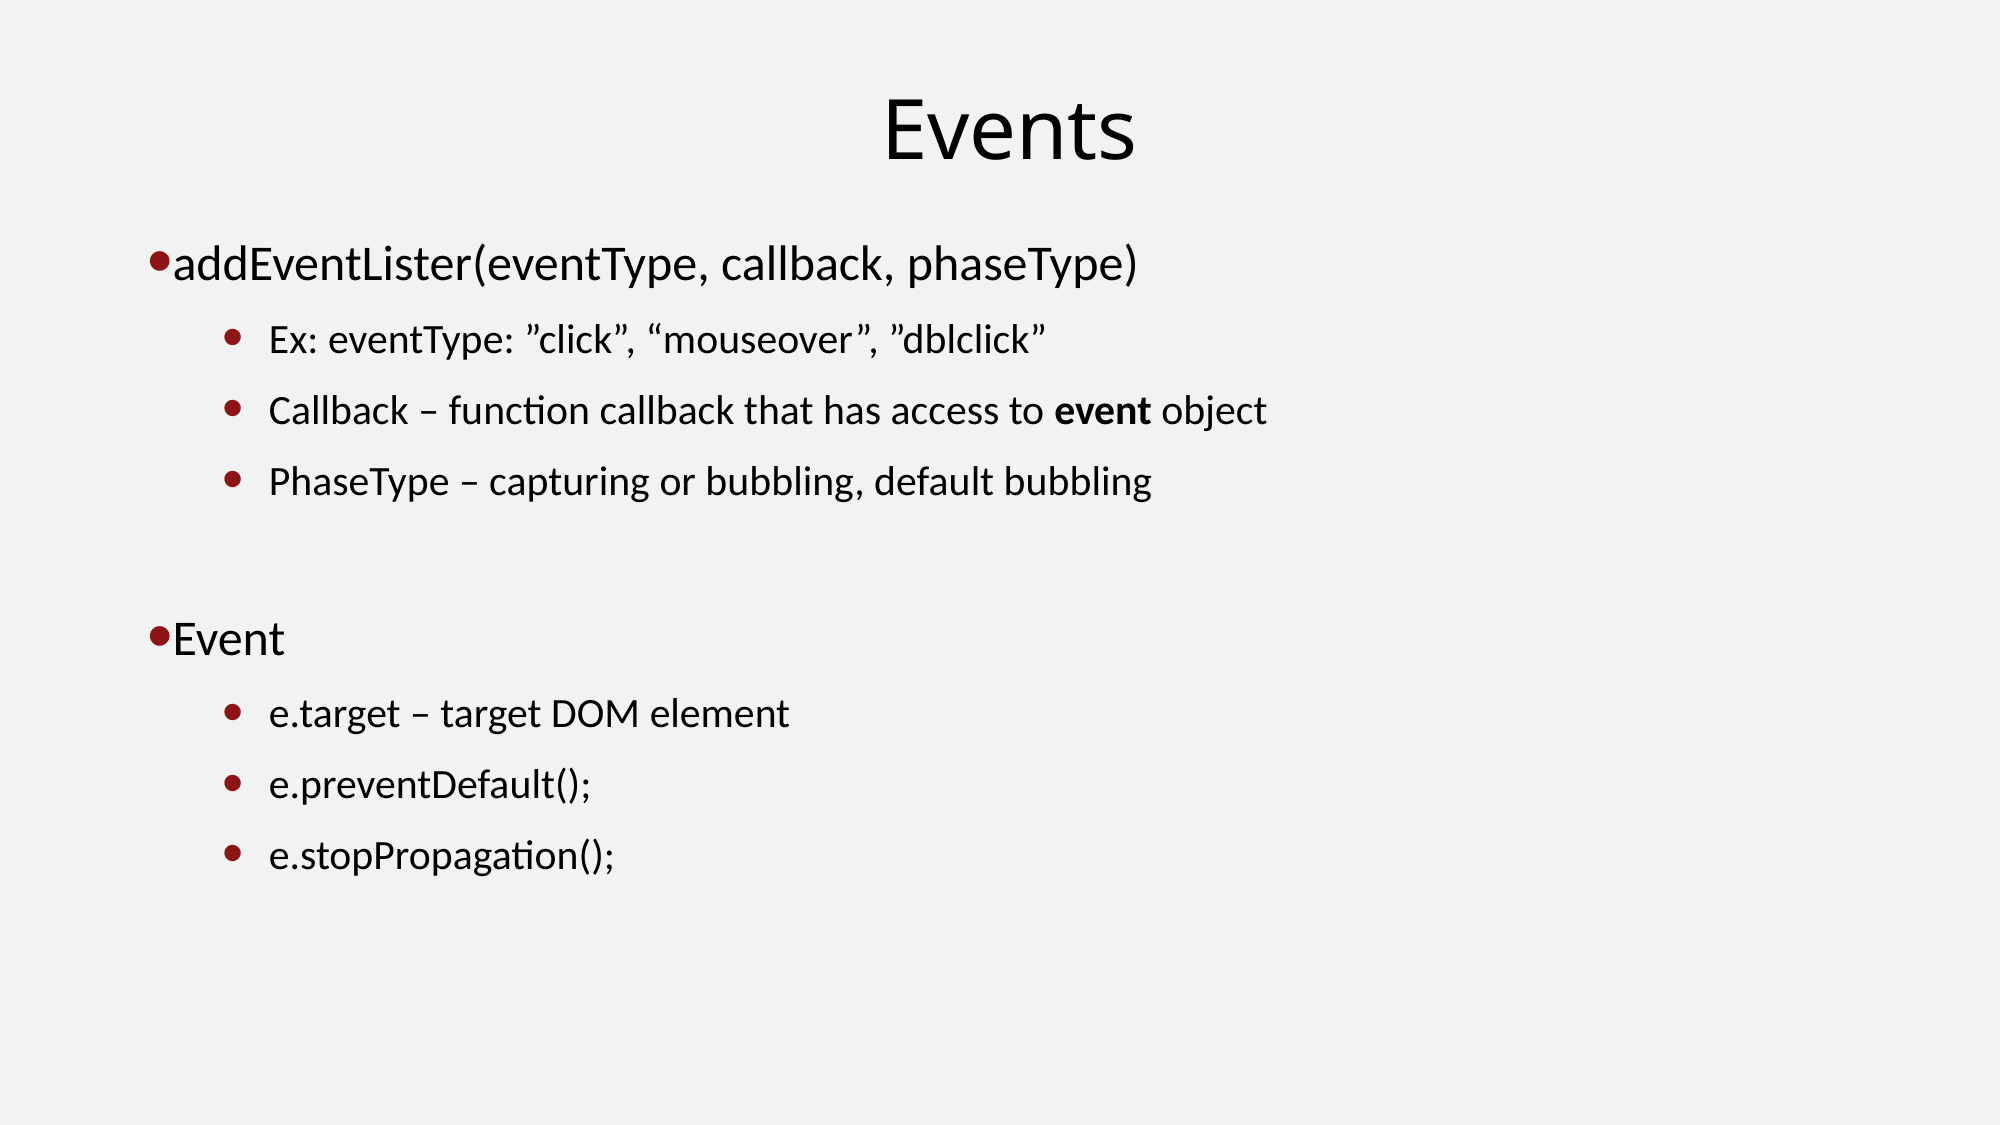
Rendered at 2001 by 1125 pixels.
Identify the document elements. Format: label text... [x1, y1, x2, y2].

title Events [131, 47, 1887, 206]
list addEventLister(eventType, callback, phaseType) Ex: eventType: ”click”, “mouseover”, ”dblclick” Callback – function callback that has access to event object PhaseType – capturing or bubbling, default bubbling Event e.target – target DOM element e.preventDefault(); e.stopPropagation(); [131, 223, 1887, 963]
